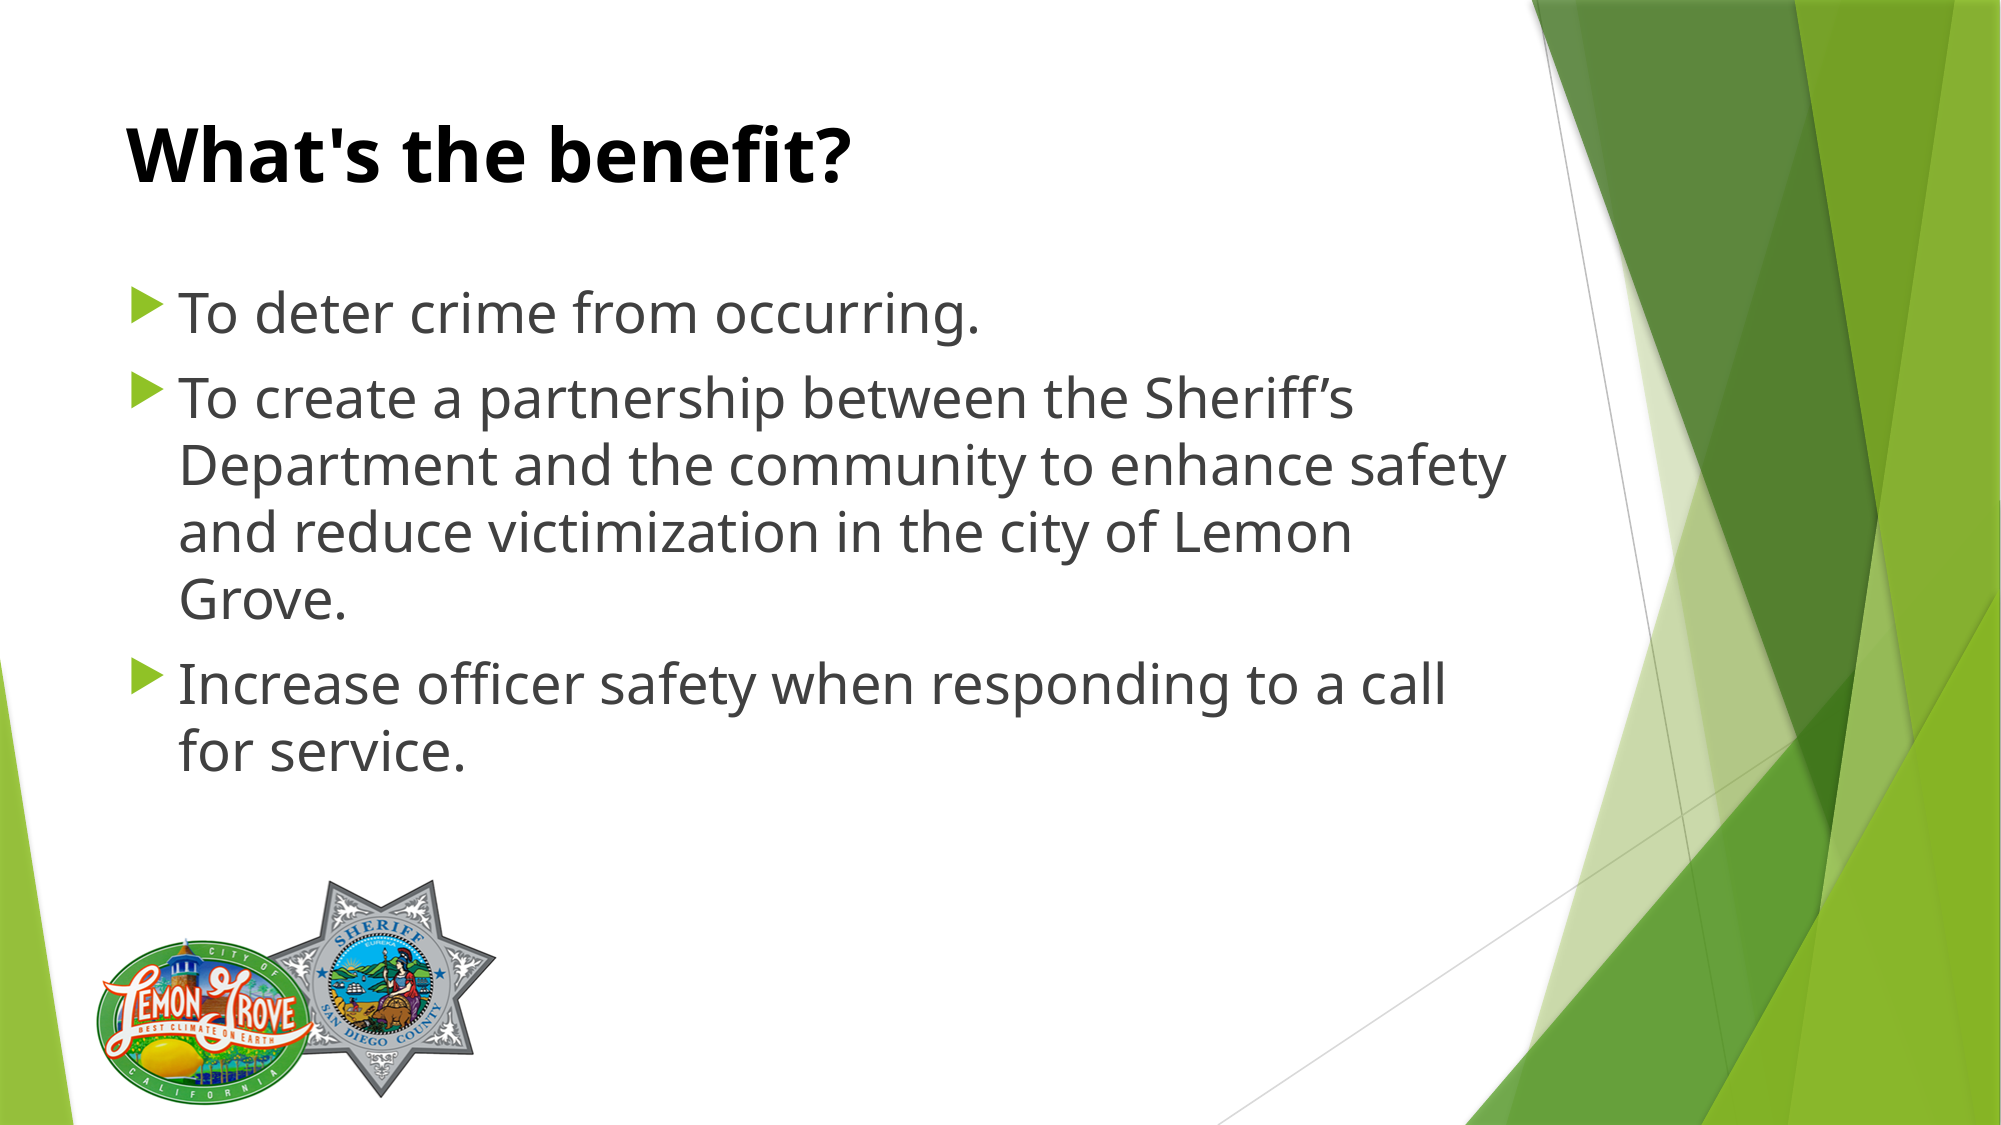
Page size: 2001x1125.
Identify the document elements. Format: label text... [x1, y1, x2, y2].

picture [80, 876, 510, 1108]
list To deter crime from occurring. To create a partnership between the Sheriff’s Department and the community to enhance safety and reduce victimization in the city of Lemon Grove. Increase officer safety when responding to a call for service. [112, 269, 1523, 793]
title What's the benefit? [111, 99, 1522, 229]
